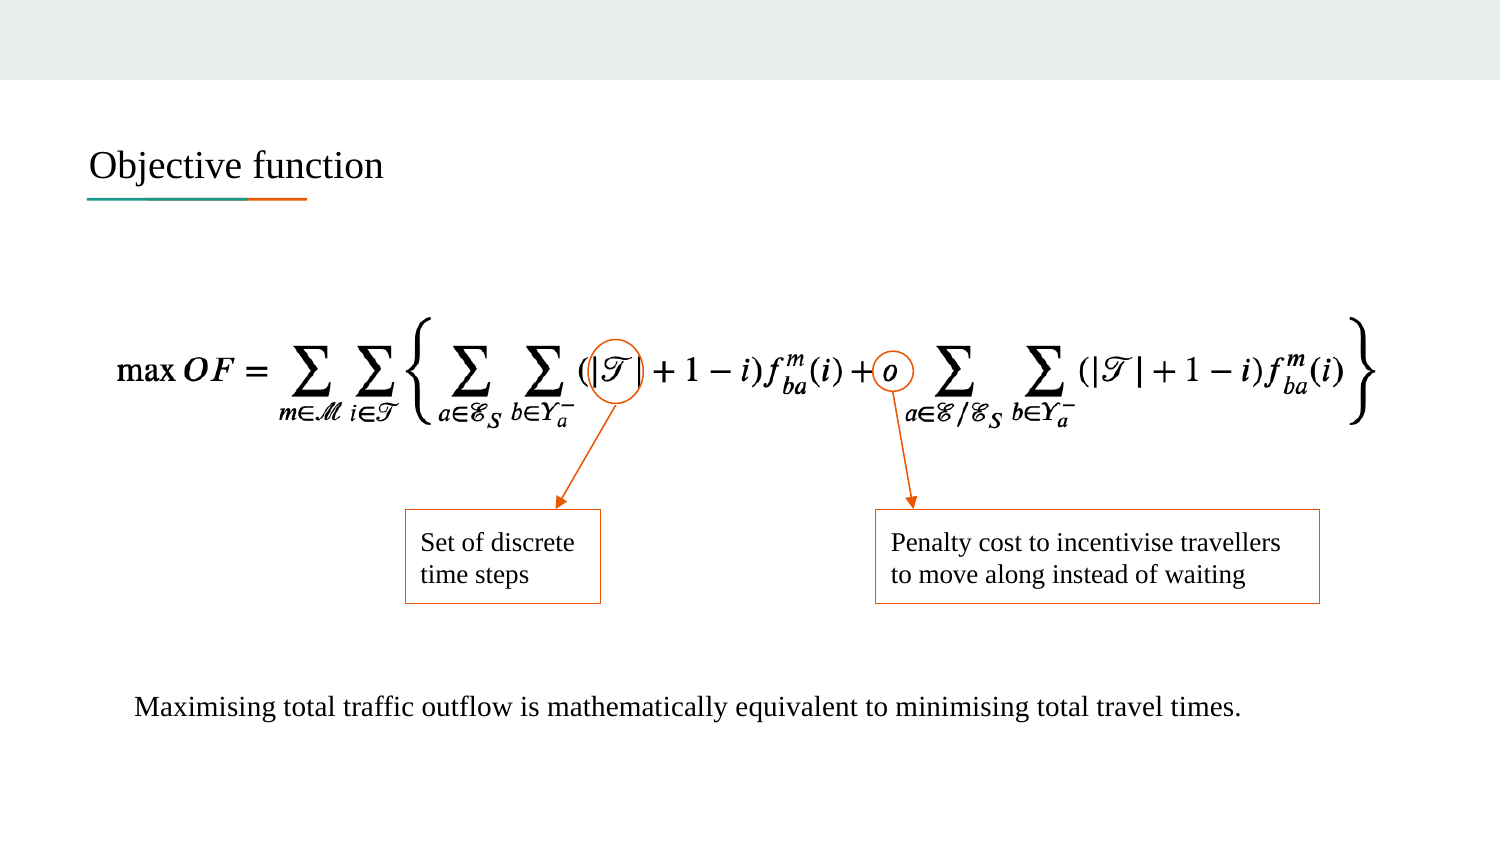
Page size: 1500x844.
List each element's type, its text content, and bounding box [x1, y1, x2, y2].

text_box Penalty cost to incentivise travellers to move along instead of waiting [875, 509, 1320, 604]
text_box Set of discrete time steps [405, 509, 601, 604]
picture [112, 305, 1388, 442]
text_box Maximising total traffic outflow is mathematically equivalent to minimising total travel times. [119, 672, 1344, 738]
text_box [892, 391, 914, 510]
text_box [555, 404, 616, 510]
text_box Objective function [73, 124, 1389, 202]
